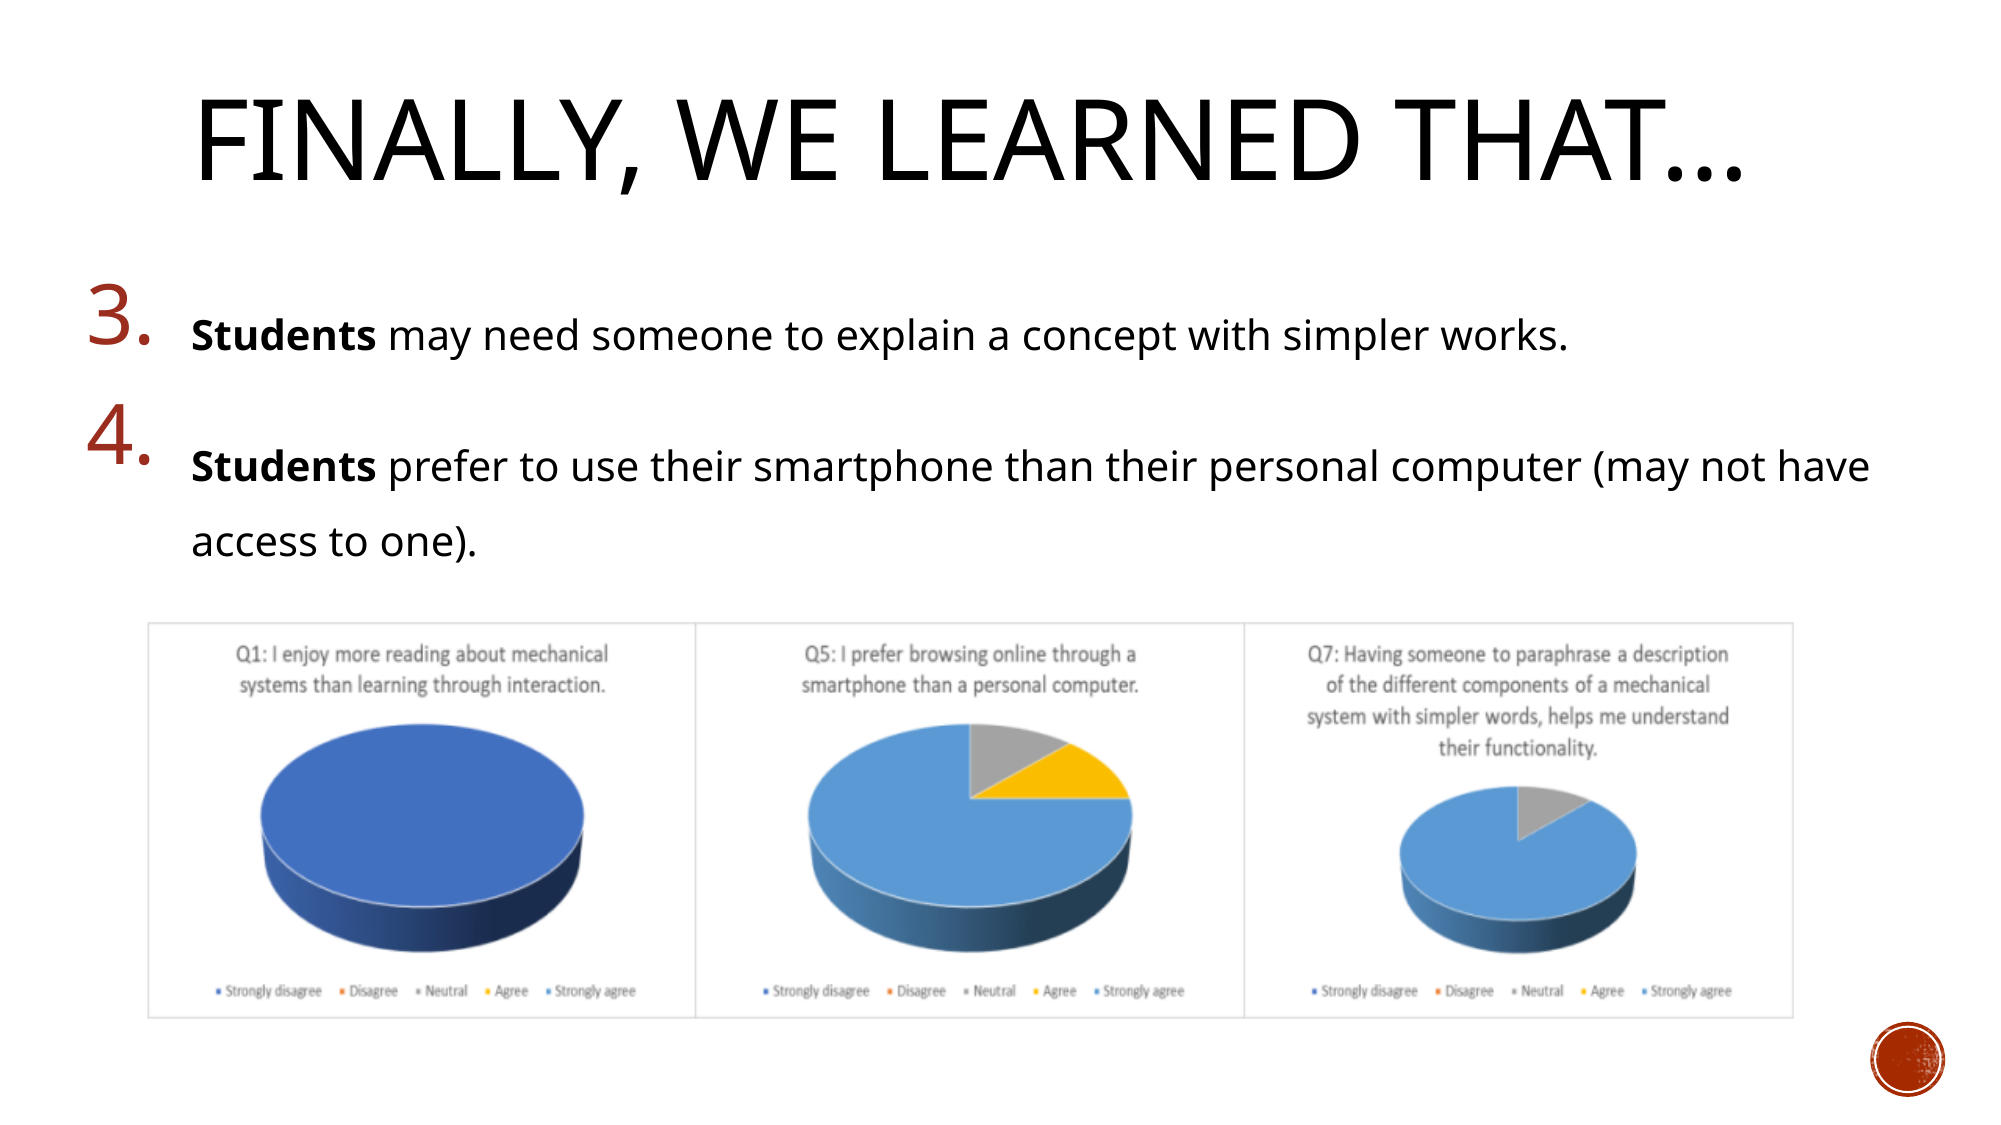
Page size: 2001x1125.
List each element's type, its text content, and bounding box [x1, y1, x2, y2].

picture [140, 614, 1804, 1030]
text_box Students may need someone to explain a concept with simpler works. [315, 276, 1878, 366]
text_box Students prefer to use their smartphone than their personal computer (may not have access to one). [176, 407, 1894, 572]
text_box 4. [71, 373, 315, 489]
text_box Finally, WE learned That… [176, 75, 1768, 198]
text_box 3. [71, 253, 315, 369]
